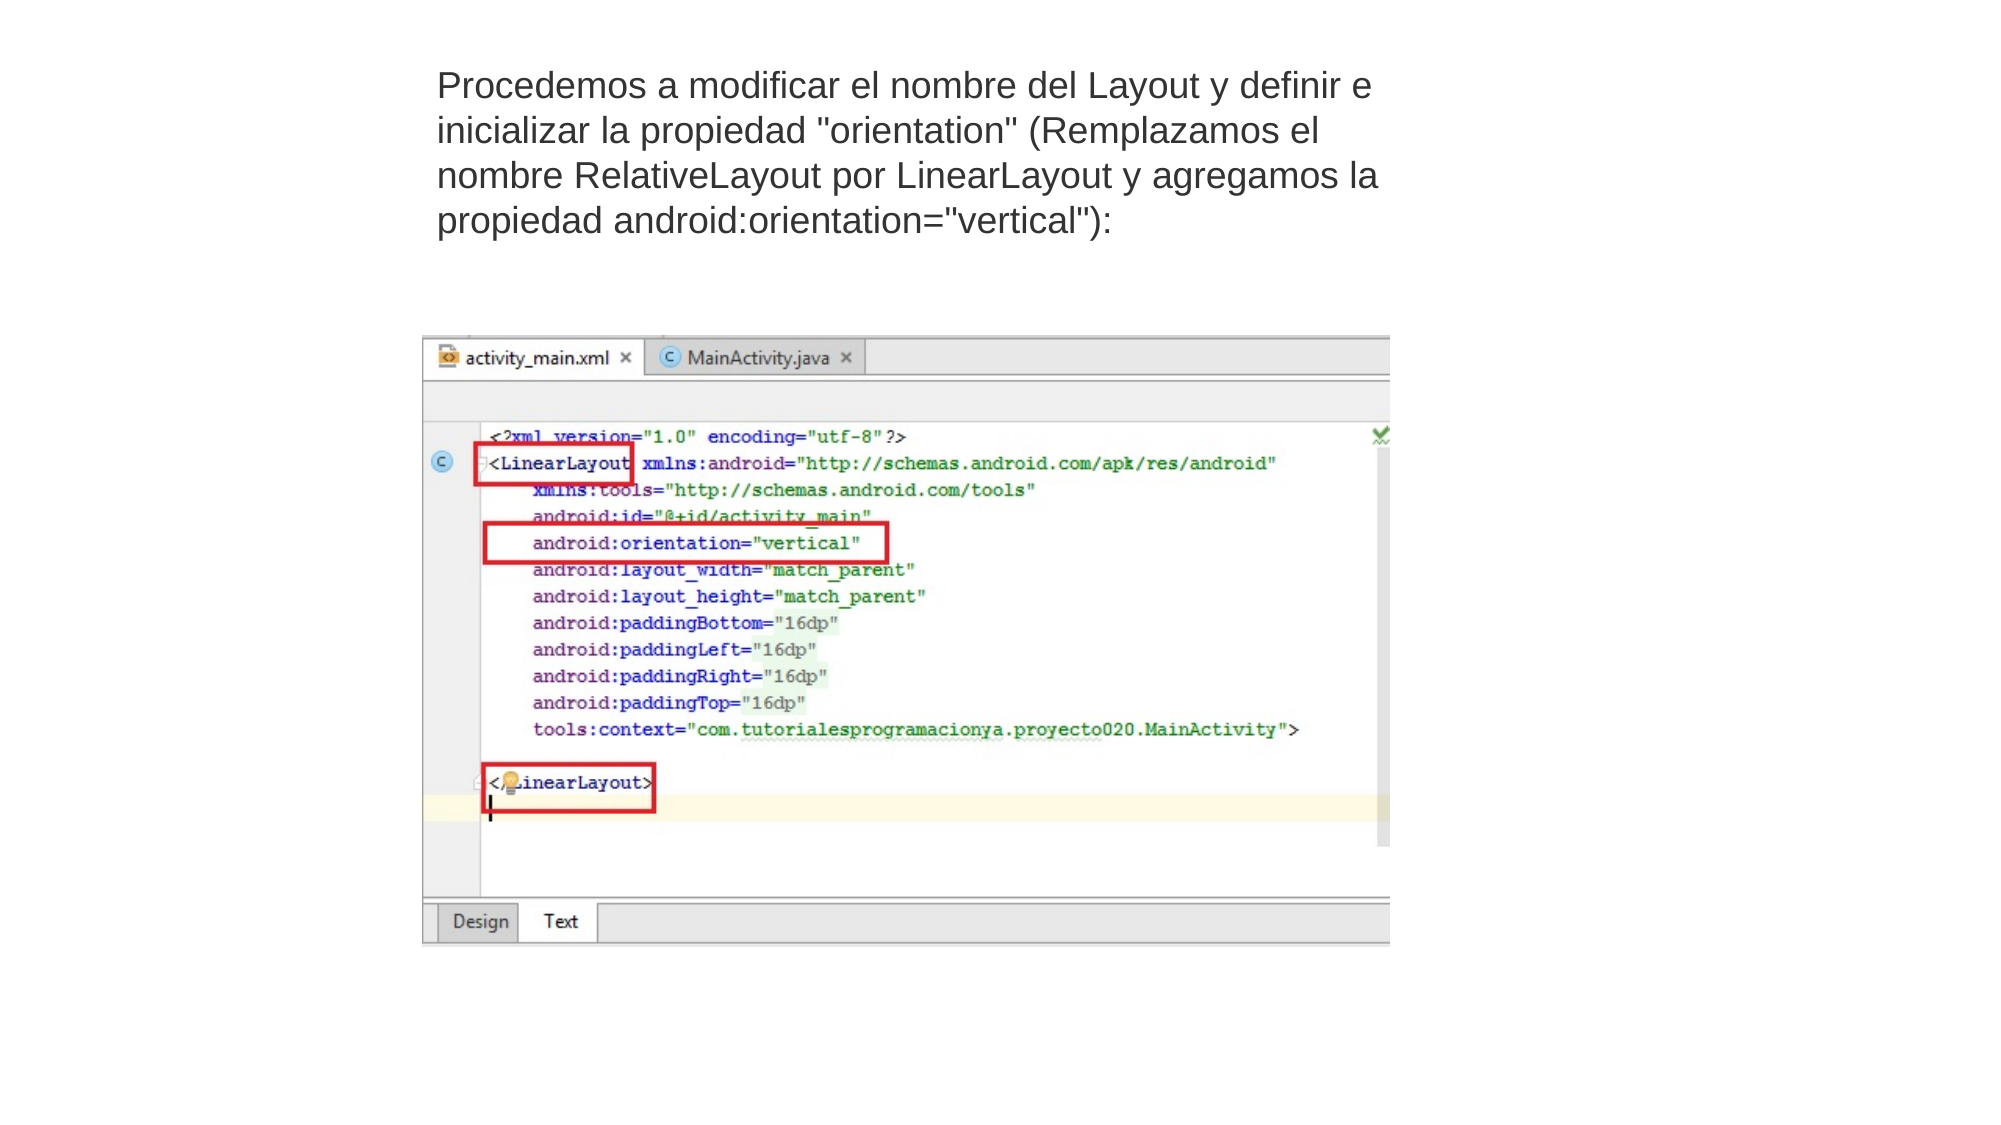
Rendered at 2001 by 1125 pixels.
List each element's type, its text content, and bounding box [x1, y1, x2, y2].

picture [421, 335, 1390, 947]
text_box Procedemos a modificar el nombre del Layout y definir e inicializar la propiedad "orientation" (Remplazamos el nombre RelativeLayout por LinearLayout y agregamos la propiedad android:orientation="vertical"): [422, 53, 1422, 249]
